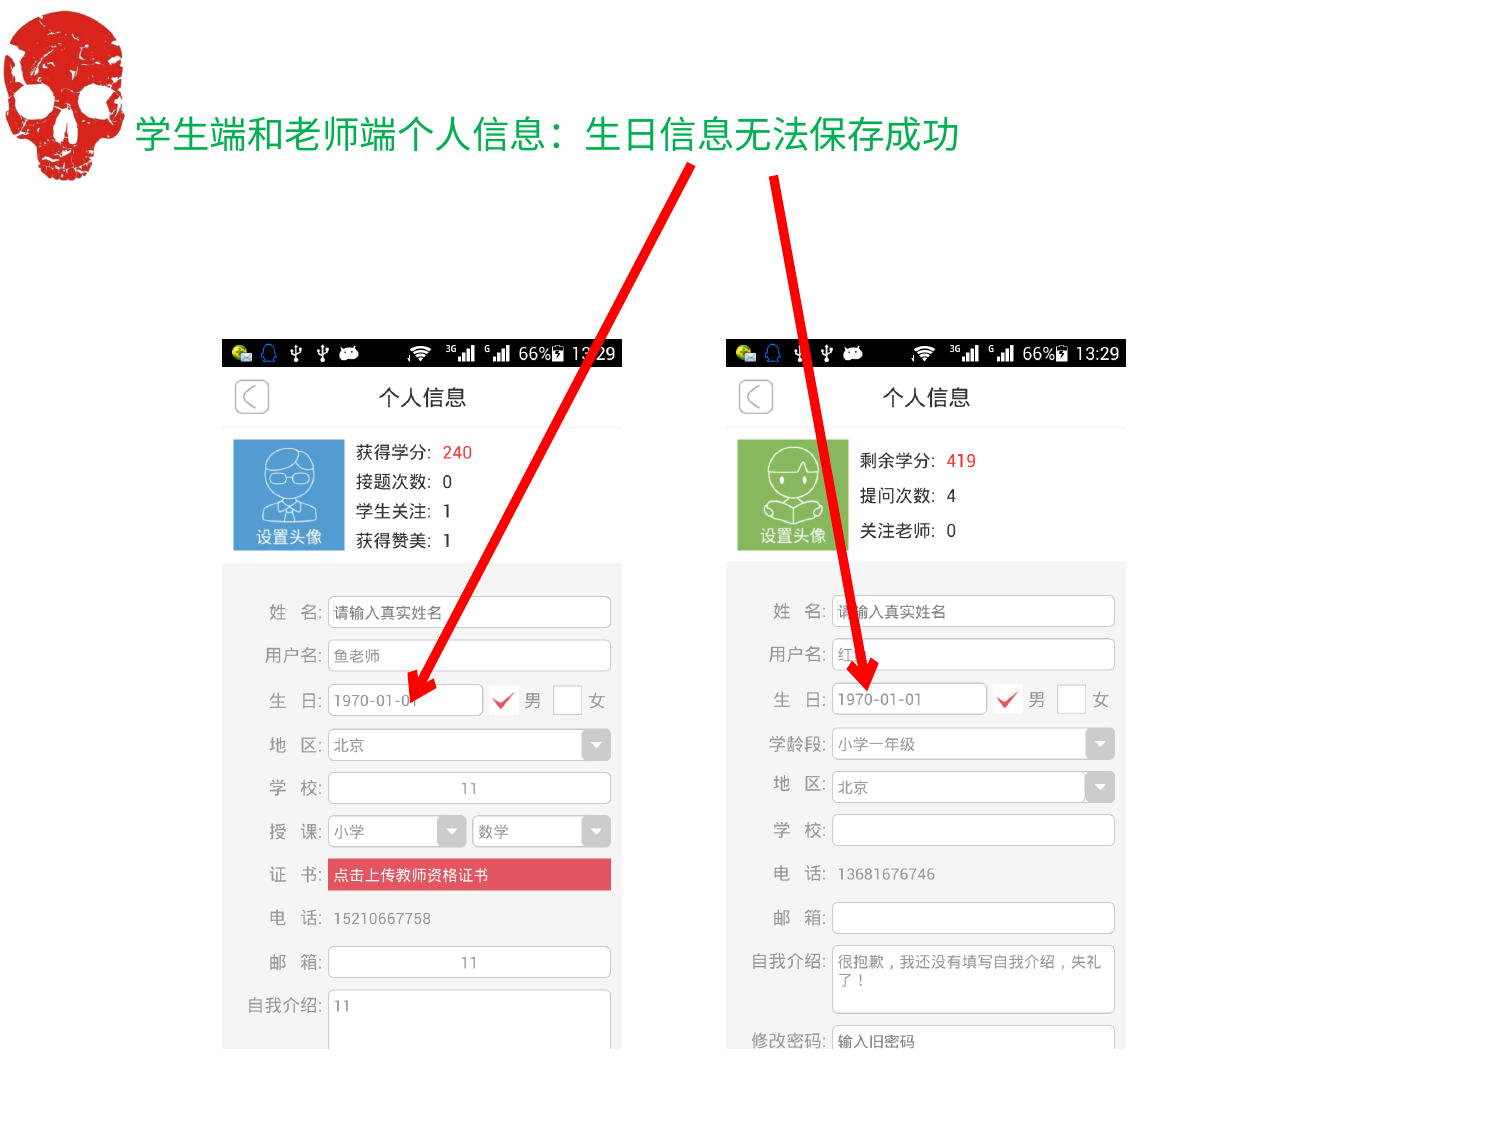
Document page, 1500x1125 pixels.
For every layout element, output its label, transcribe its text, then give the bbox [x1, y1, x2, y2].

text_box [562, 386, 1079, 481]
picture [222, 339, 622, 1049]
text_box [280, 292, 821, 575]
picture [0, 0, 130, 187]
text_box 学生端和老师端个人信息：生日信息无法保存成功 [134, 104, 975, 164]
picture [726, 339, 1126, 1049]
